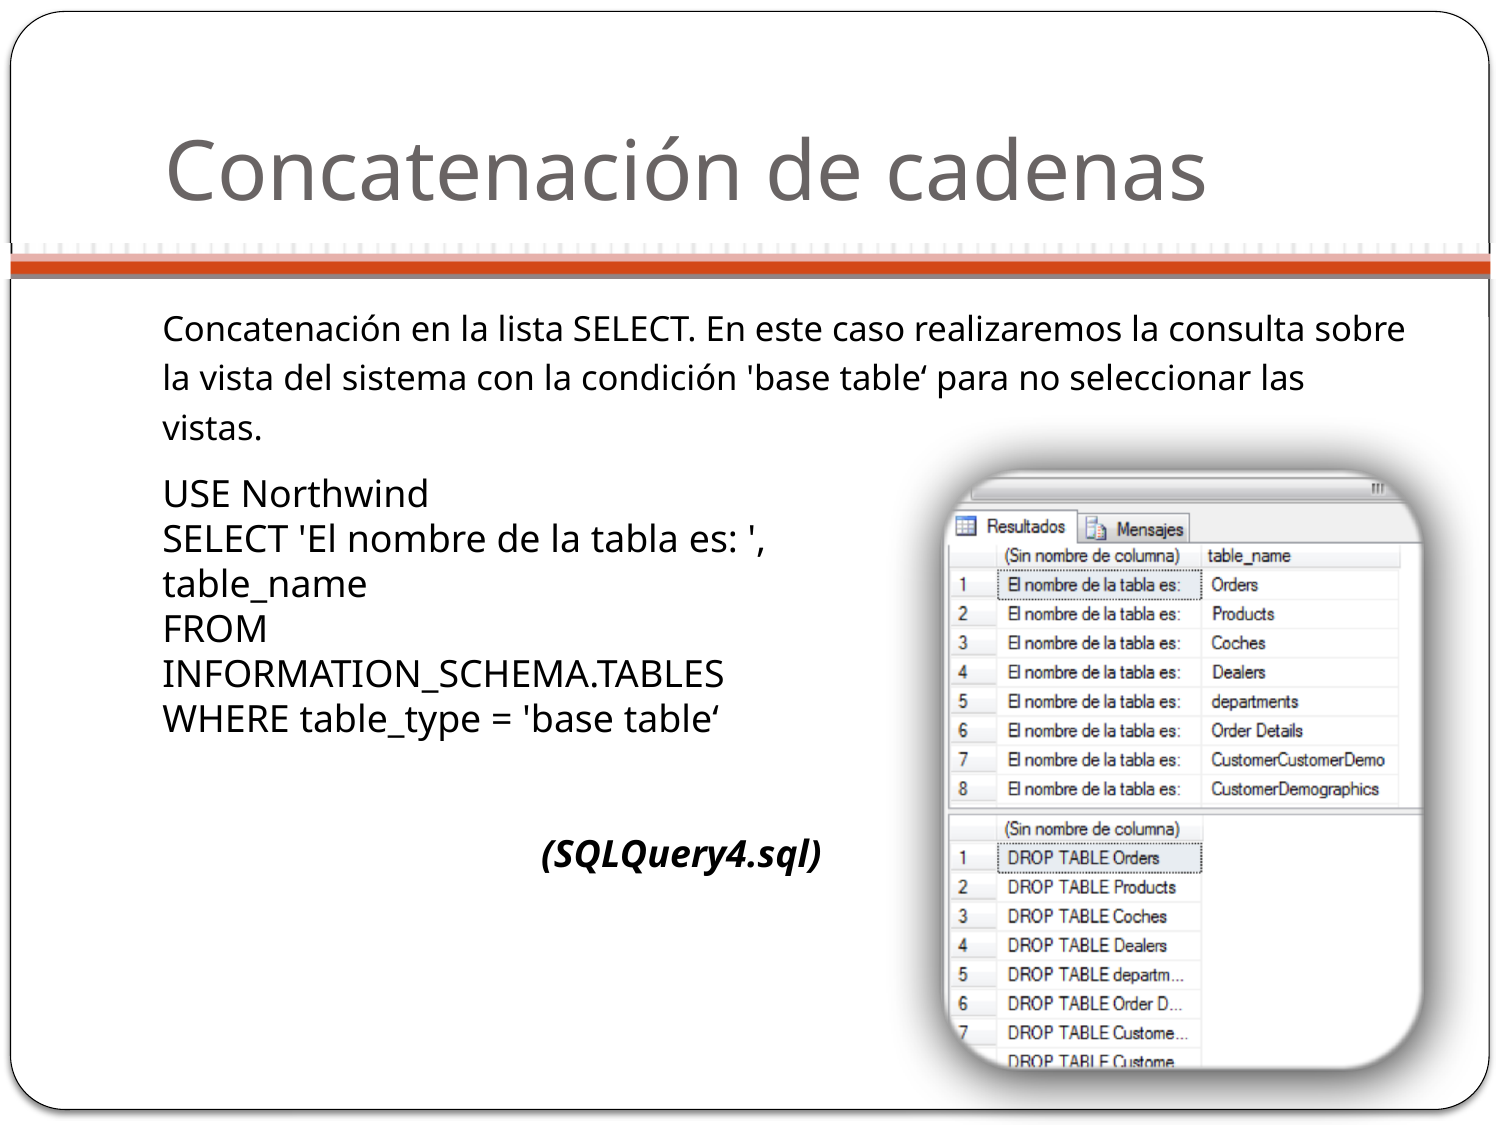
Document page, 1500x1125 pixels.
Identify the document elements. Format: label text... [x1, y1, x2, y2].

picture [938, 467, 1424, 1071]
picture [0, 243, 1500, 280]
text_box USE Northwind SELECT 'El nombre de la tabla es: ', table_name FROM INFORMATION_SCHEMA.TABLES WHERE table_type = 'base table‘ (SQLQuery4.sql) [147, 462, 837, 973]
title Concatenación de cadenas [150, 45, 1425, 233]
list Concatenación en la lista SELECT. En este caso realizaremos la consulta sobre la vista del sistema con la condición 'base table‘ para no seleccionar las vistas. [147, 290, 1423, 457]
